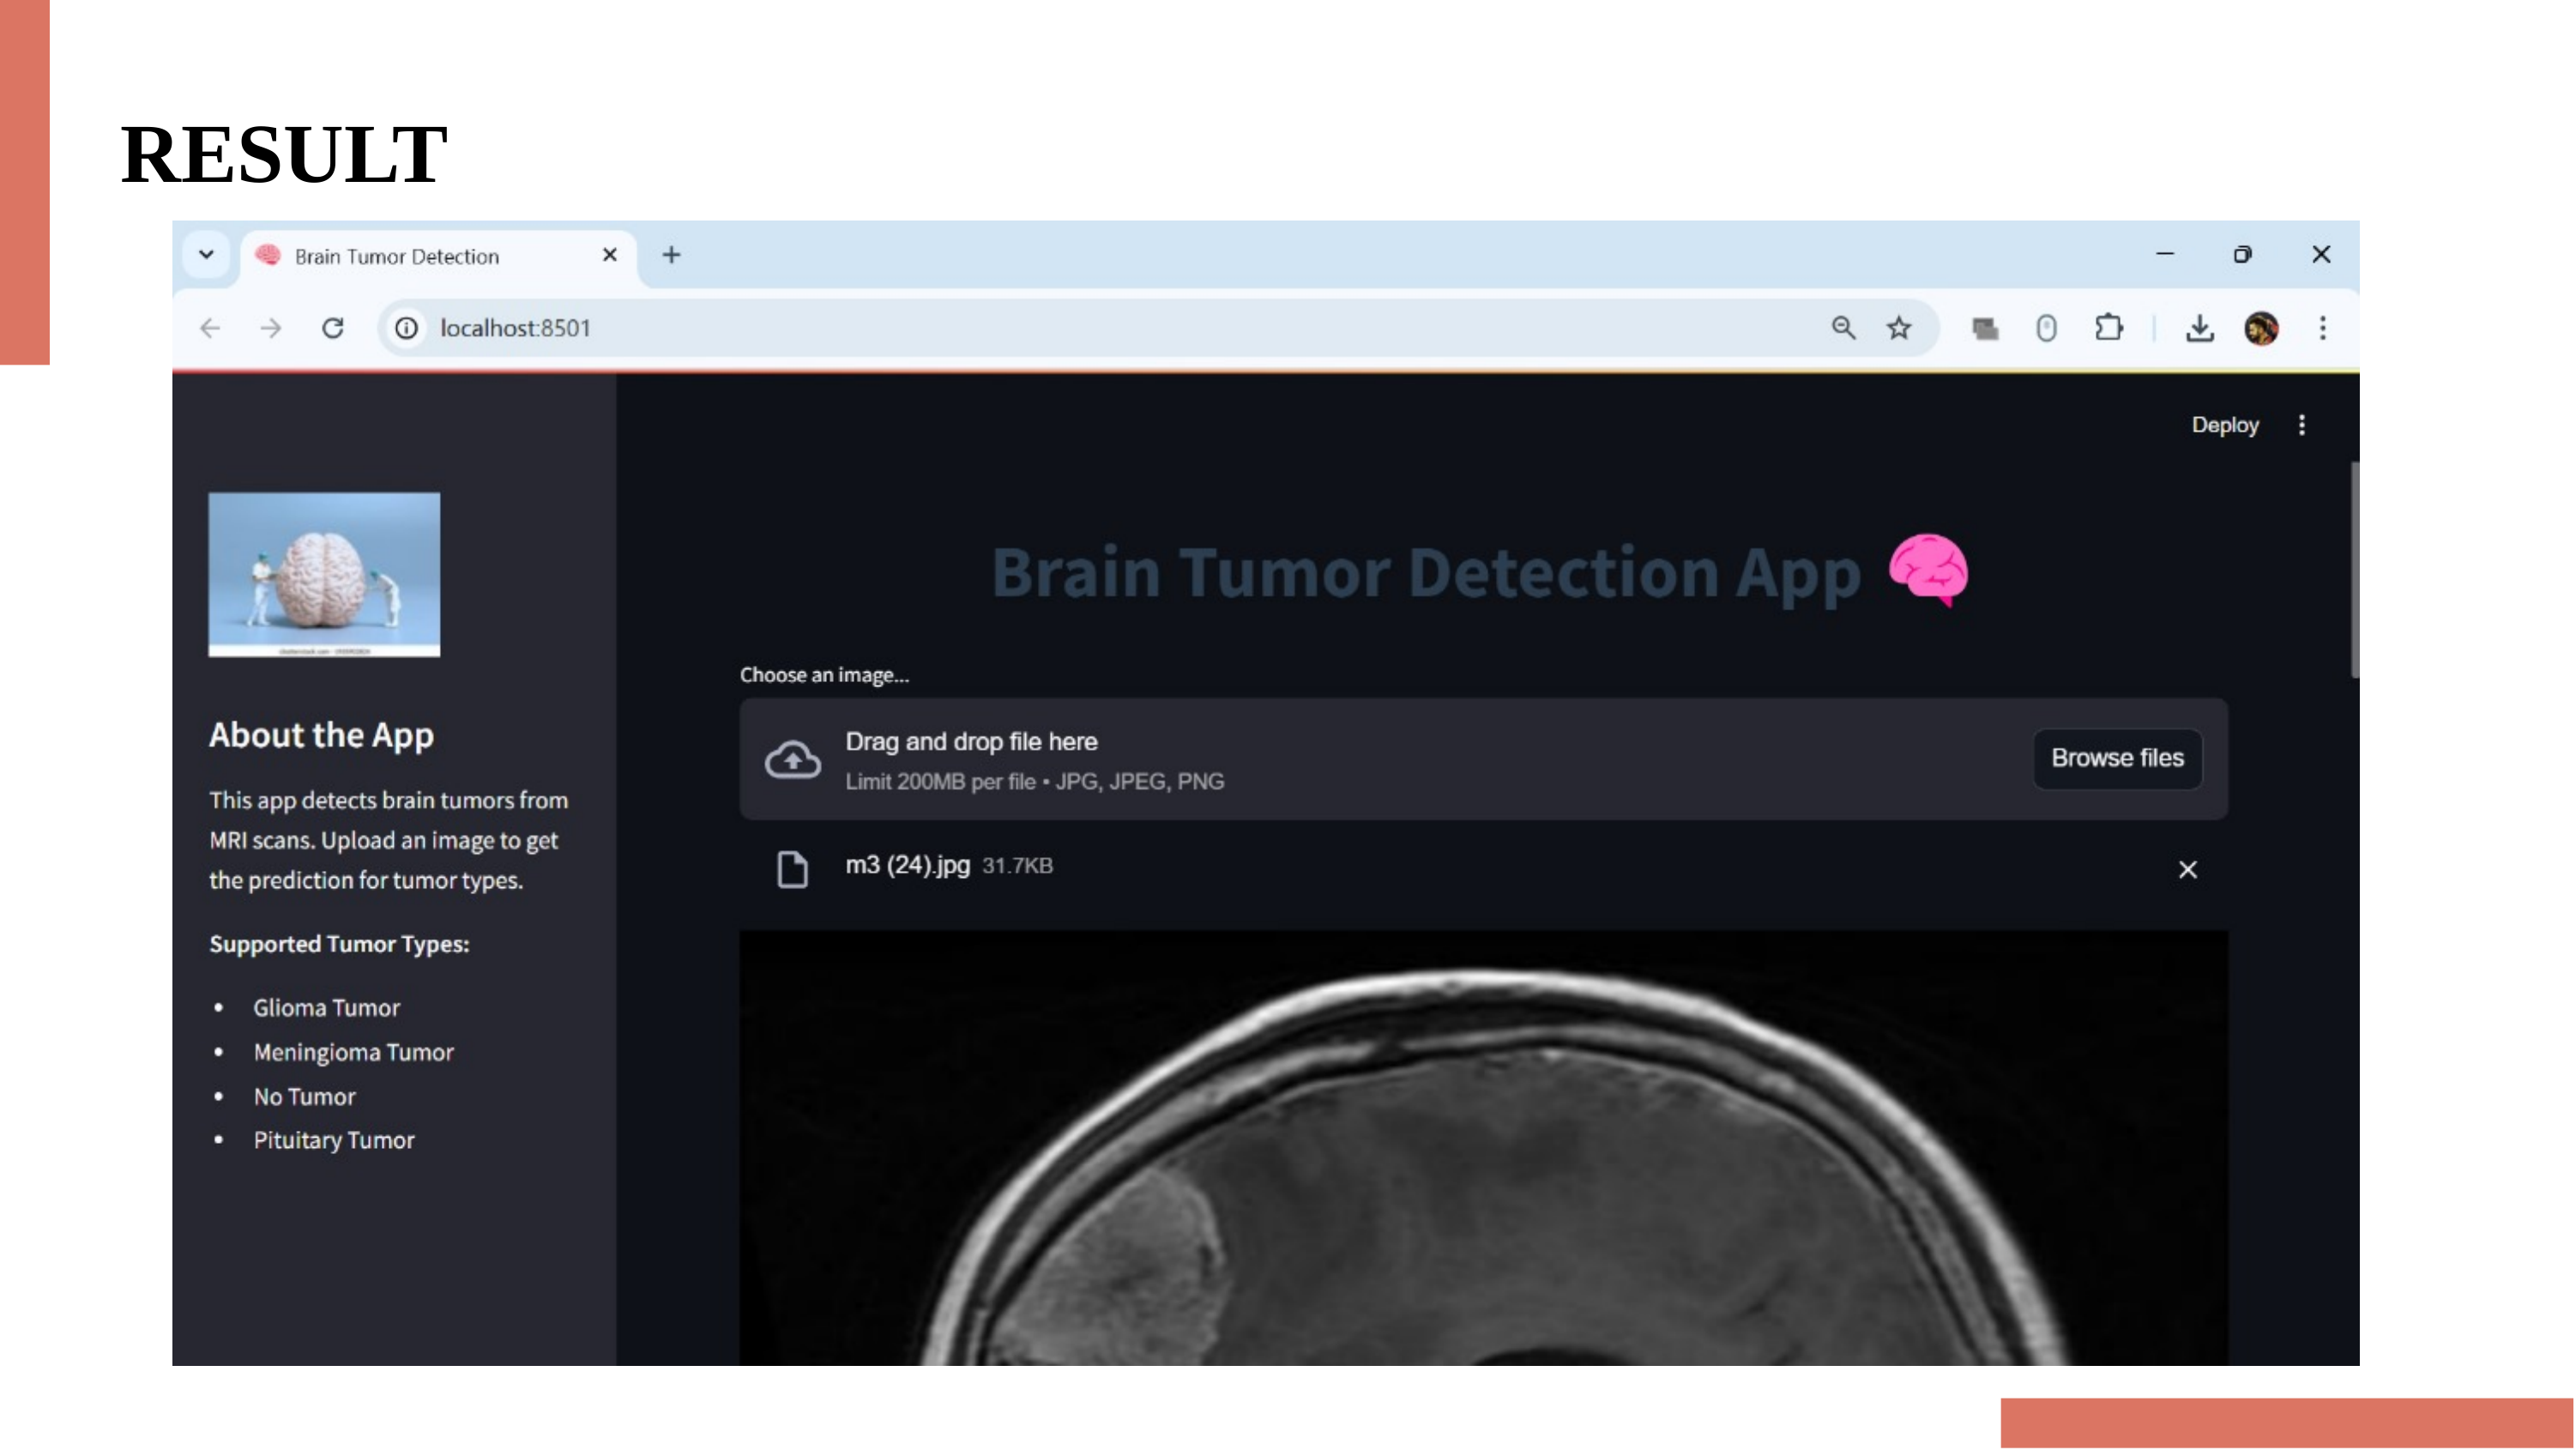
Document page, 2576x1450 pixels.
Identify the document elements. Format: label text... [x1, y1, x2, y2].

text_box RESULT [107, 92, 2102, 206]
text_box [0, 0, 50, 366]
picture [172, 220, 2361, 1367]
text_box [2000, 1398, 2573, 1448]
